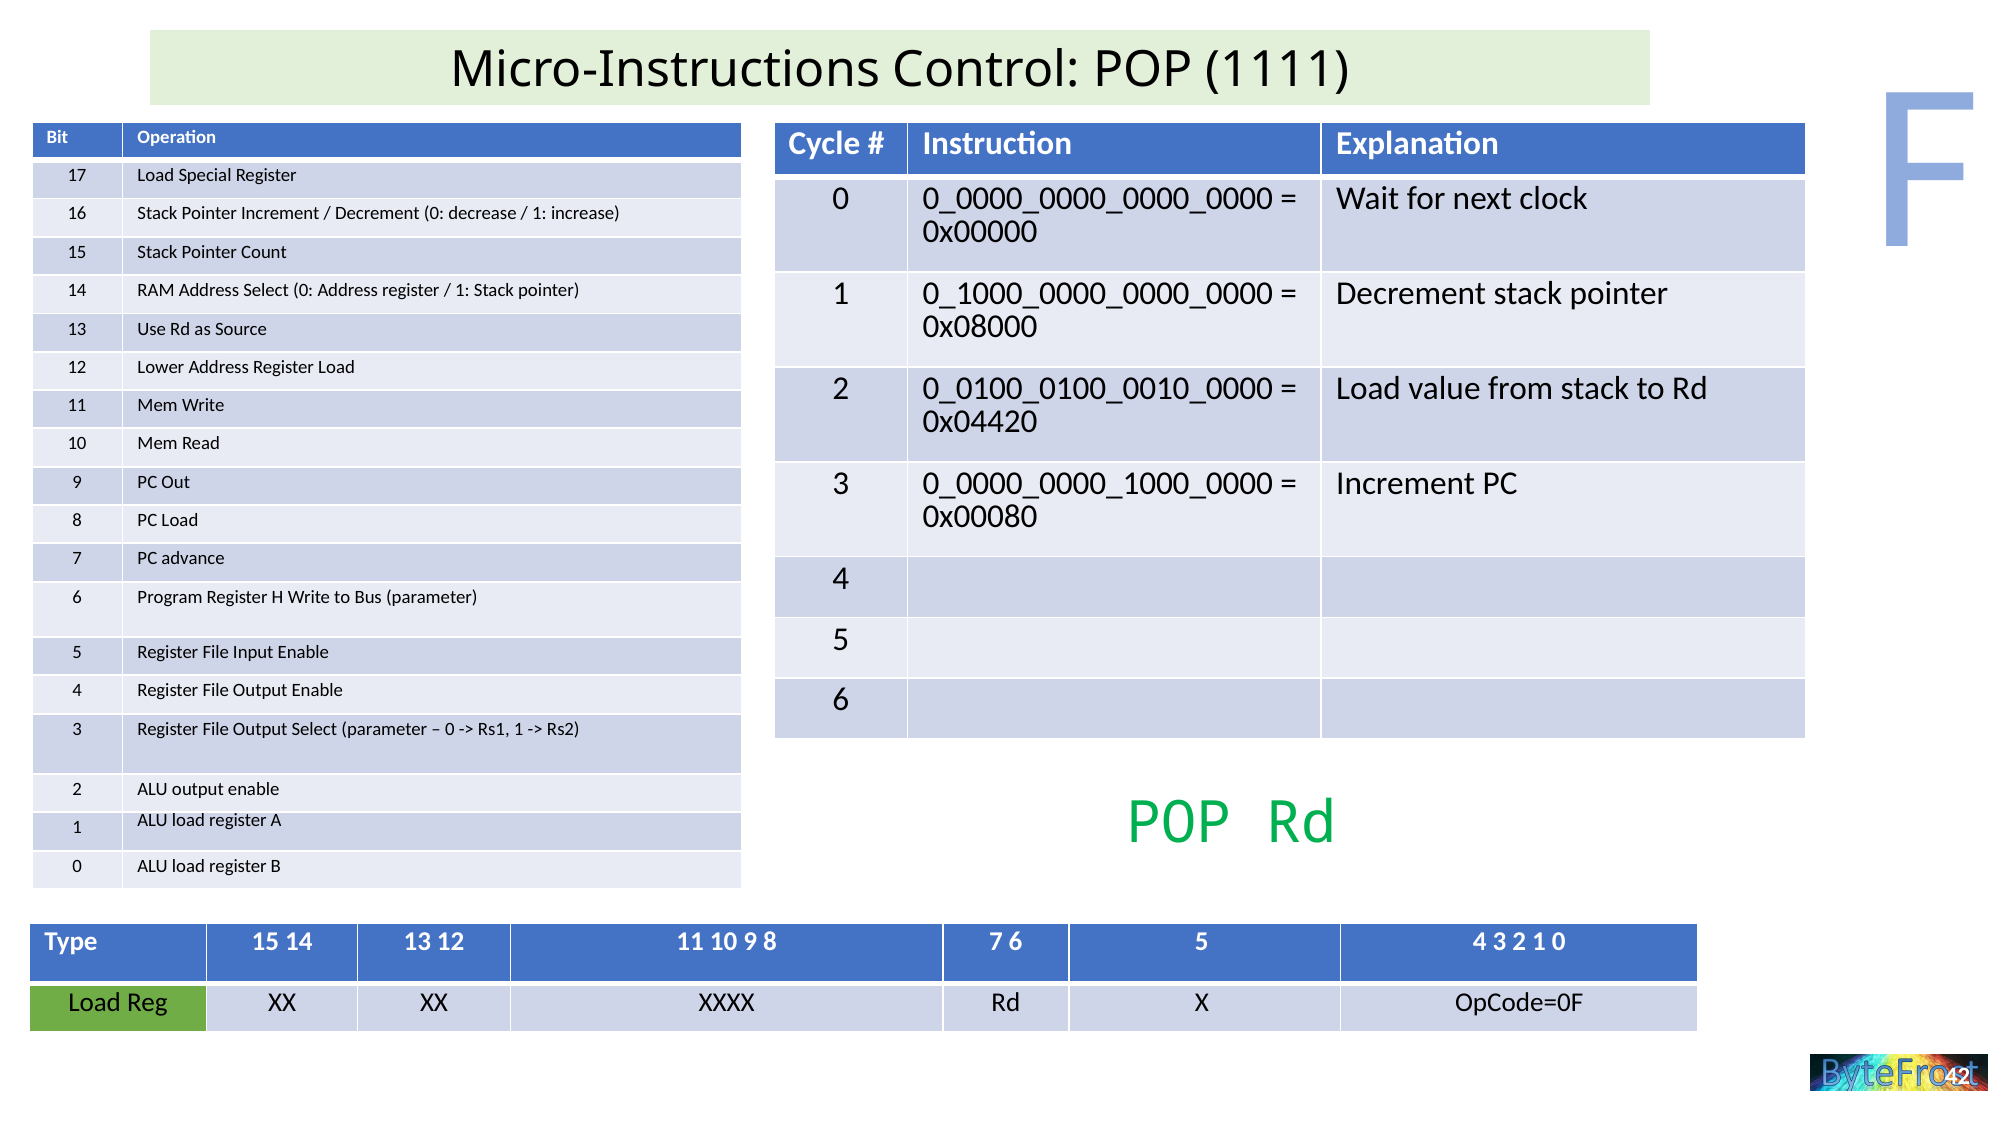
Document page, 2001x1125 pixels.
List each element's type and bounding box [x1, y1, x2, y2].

table_cell [33, 163, 122, 198]
table_cell [123, 676, 741, 713]
table_cell [1322, 368, 1805, 461]
table_cell [123, 583, 741, 636]
picture [1810, 1054, 1988, 1091]
table_cell [33, 583, 122, 636]
table_cell [1322, 463, 1805, 556]
table_cell [33, 238, 122, 274]
table_cell [123, 715, 741, 773]
table_cell [1322, 557, 1805, 617]
table_cell [123, 775, 741, 811]
table_cell [123, 391, 741, 427]
table_header [511, 924, 942, 981]
table_cell [33, 353, 122, 389]
table_header [30, 924, 206, 981]
table_cell [908, 463, 1320, 556]
table_cell [123, 544, 741, 581]
table_cell [1322, 273, 1805, 366]
table_header [358, 924, 510, 981]
table_cell [123, 238, 741, 274]
table_cell [123, 314, 741, 351]
table_header [1322, 123, 1805, 174]
table_cell [123, 638, 741, 674]
table_cell [123, 506, 741, 542]
table_cell [123, 163, 741, 198]
table_header [123, 123, 741, 157]
table_cell [775, 463, 907, 556]
table_cell [908, 618, 1320, 677]
table_cell [1322, 180, 1805, 271]
table_cell [33, 775, 122, 811]
table_cell [123, 199, 741, 236]
table_cell [33, 715, 122, 773]
table_cell [123, 468, 741, 504]
table_cell [33, 276, 122, 313]
table_cell [908, 368, 1320, 461]
table_cell [775, 618, 907, 677]
table_header [775, 123, 907, 174]
table_cell [775, 679, 907, 738]
table_cell [775, 180, 907, 271]
table_cell [33, 638, 122, 674]
text_box [1076, 776, 1351, 862]
table_header [207, 924, 357, 981]
table_cell [944, 986, 1068, 1031]
title [150, 29, 1650, 105]
table_cell [908, 679, 1320, 738]
table_cell [123, 852, 741, 888]
table_cell [358, 986, 510, 1031]
table_cell [33, 506, 122, 542]
table_cell [1341, 986, 1697, 1031]
table_cell [908, 273, 1320, 366]
table_cell [123, 429, 741, 466]
table_cell [775, 557, 907, 617]
text_box [1855, 0, 1996, 303]
table_cell [123, 276, 741, 313]
table_cell [33, 676, 122, 713]
table_cell [123, 813, 741, 850]
table_cell [207, 986, 357, 1031]
table_cell [775, 368, 907, 461]
table_cell [33, 391, 122, 427]
table_cell [1070, 986, 1340, 1031]
table_cell [33, 429, 122, 466]
text_box [1535, 1044, 1986, 1105]
table_header [944, 924, 1068, 981]
table_header [1070, 924, 1340, 981]
table_cell [123, 353, 741, 389]
table_cell [30, 986, 206, 1031]
table_cell [33, 314, 122, 351]
table_header [1341, 924, 1697, 981]
table_cell [33, 852, 122, 888]
table_cell [33, 544, 122, 581]
table_cell [775, 273, 907, 366]
table_cell [33, 199, 122, 236]
table_cell [908, 557, 1320, 617]
table_cell [33, 468, 122, 504]
table_header [33, 123, 122, 157]
table_cell [33, 813, 122, 850]
table_cell [1322, 679, 1805, 738]
table_header [908, 123, 1320, 174]
table_cell [1322, 618, 1805, 677]
table_cell [908, 180, 1320, 271]
table_cell [511, 986, 942, 1031]
